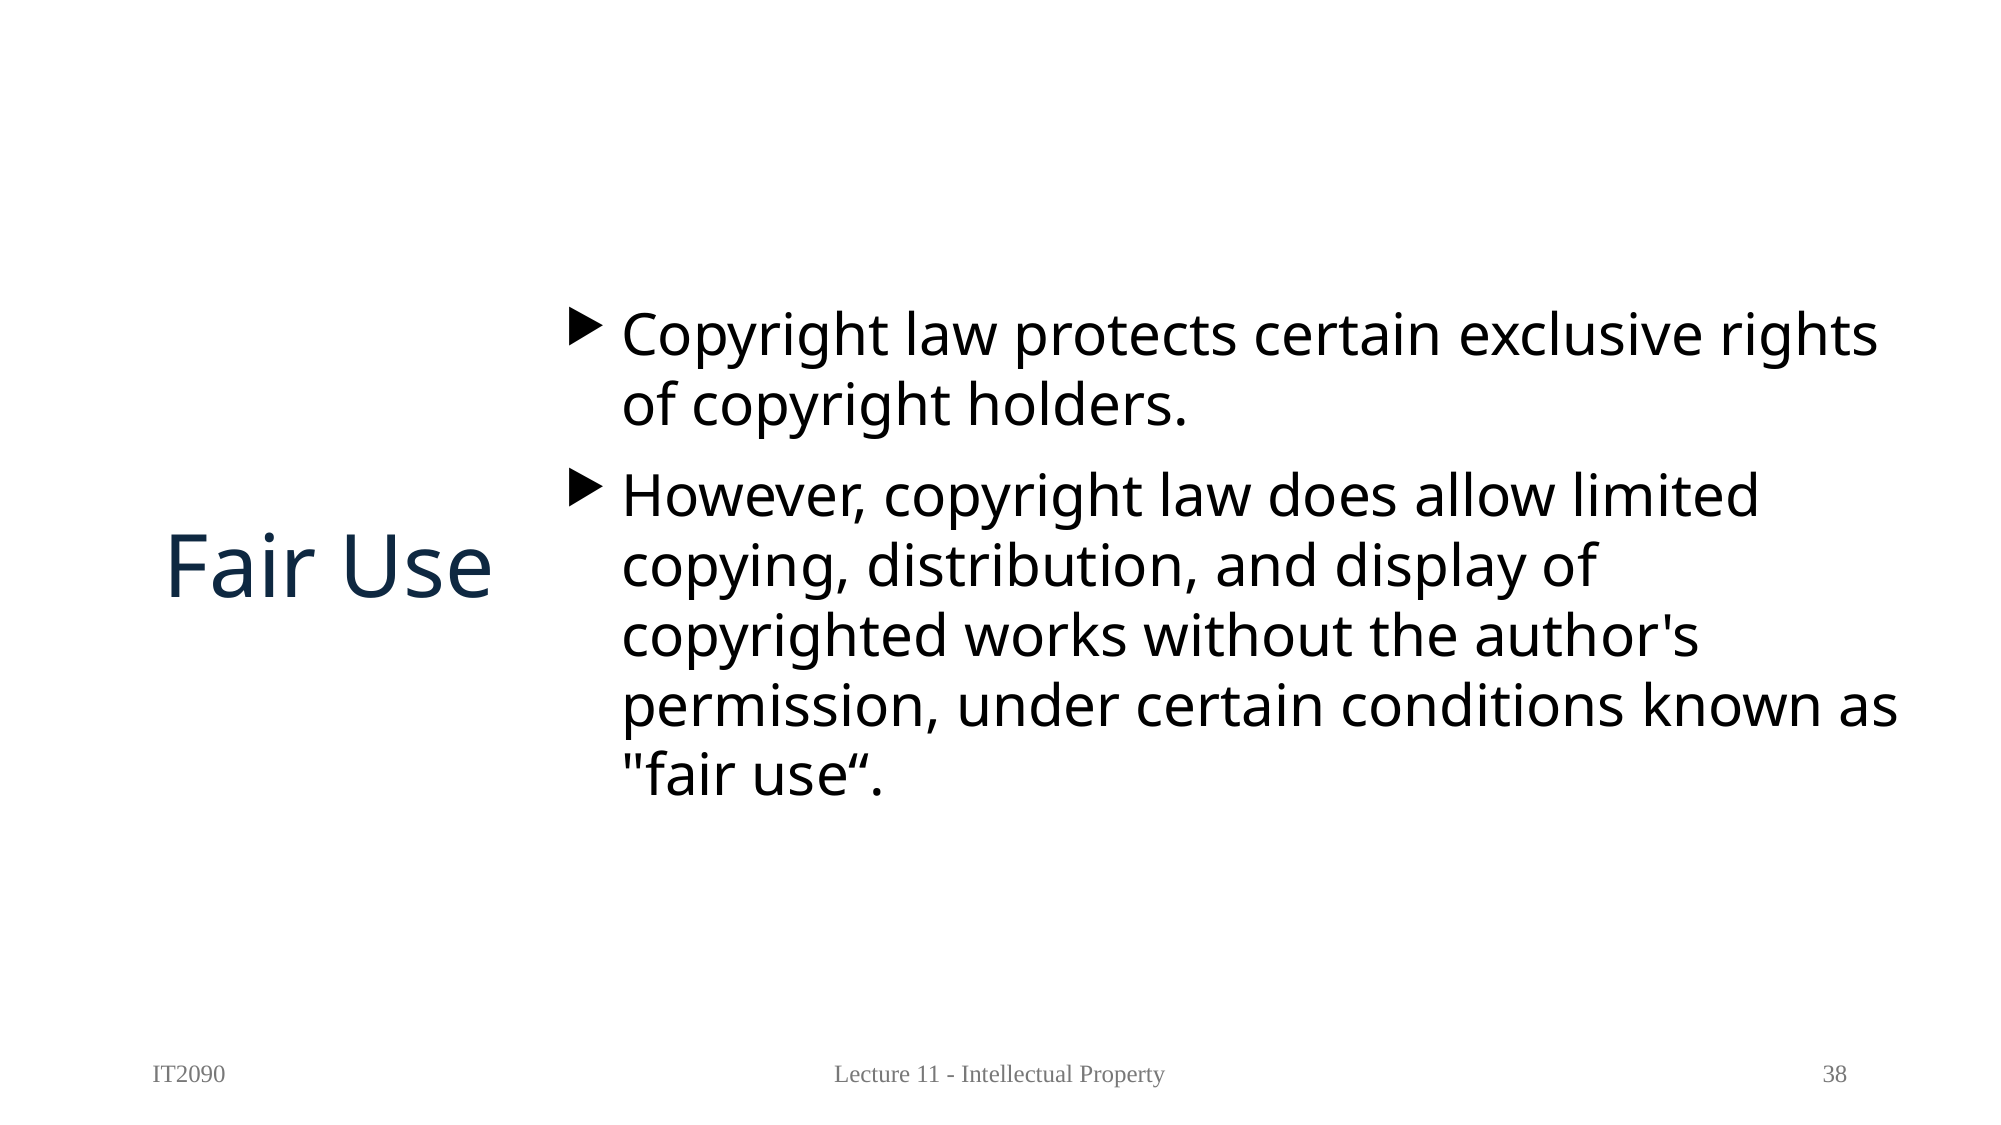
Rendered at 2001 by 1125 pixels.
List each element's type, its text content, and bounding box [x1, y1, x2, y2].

text_box Fair Use [132, 131, 549, 993]
slide_number IT2090 [137, 1042, 588, 1103]
text_box Copyright law protects certain exclusive rights of copyright holders. However, copyright law does allow limited copying, distribution, and display of copyrighted works without the author's permission, under certain conditions known as "fair use“. [549, 62, 1950, 1043]
footer Lecture 11 - Intellectual Property [662, 1042, 1338, 1103]
slide_number 38 [1412, 1042, 1863, 1103]
